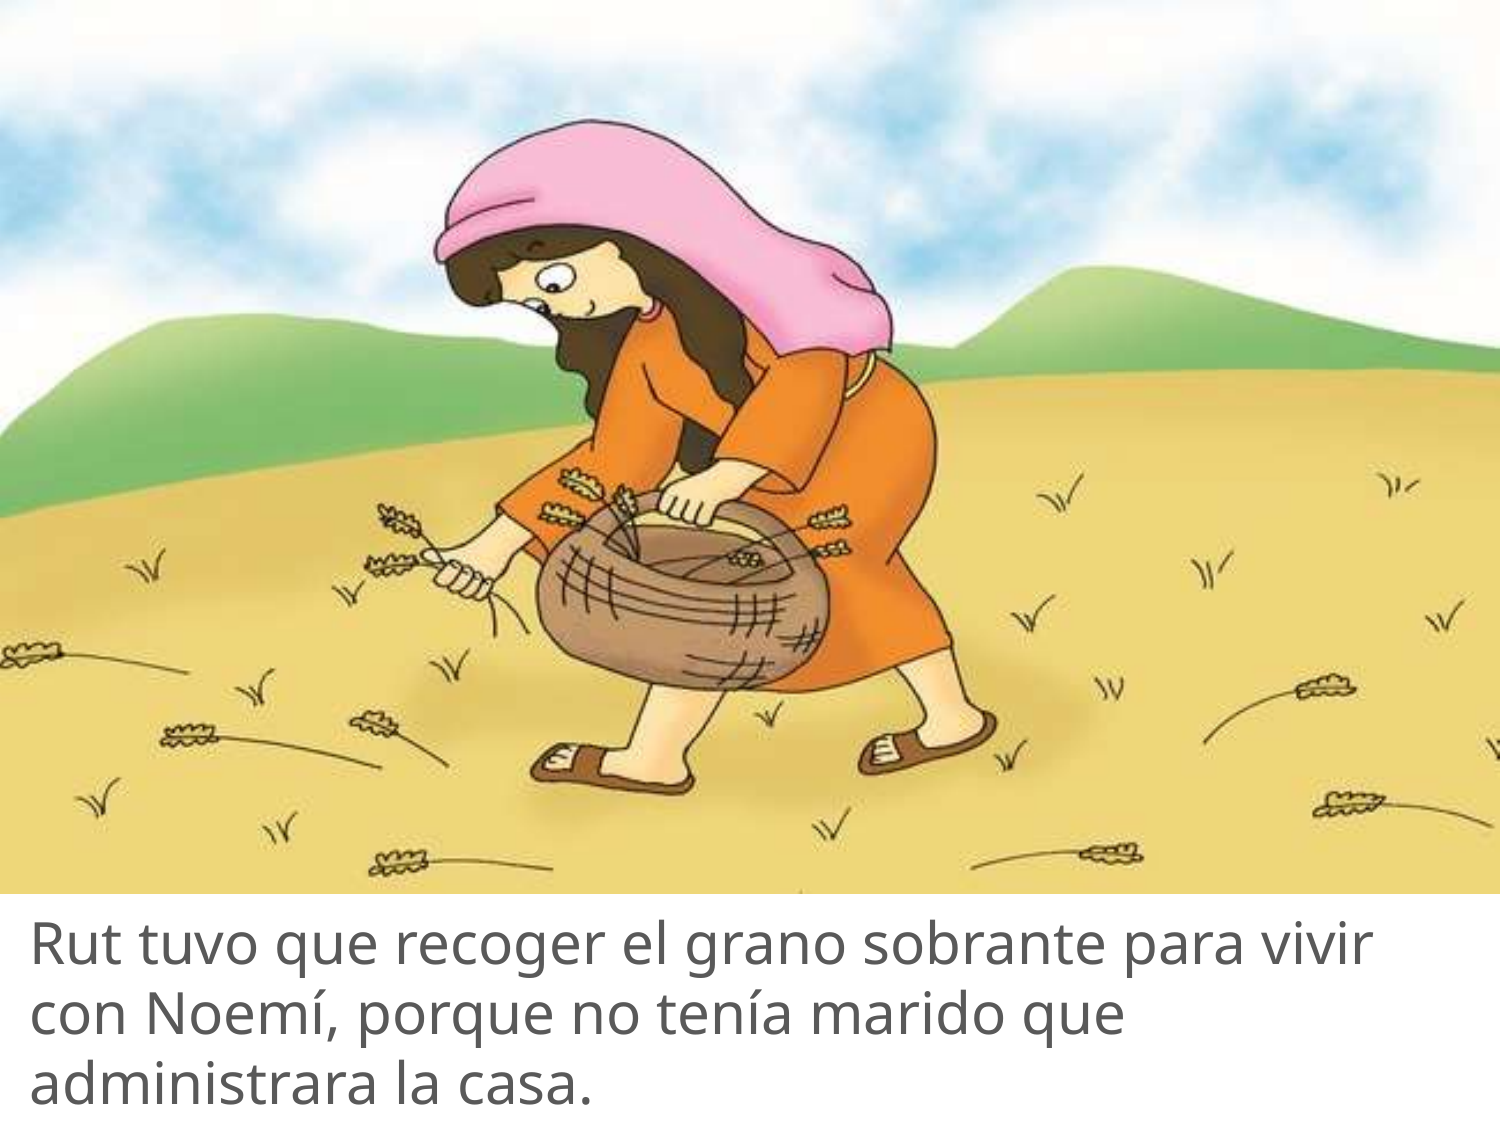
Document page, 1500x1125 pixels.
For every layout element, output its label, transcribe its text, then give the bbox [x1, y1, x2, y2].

text_box Rut tuvo que recoger el grano sobrante para vivir con Noemí, porque no tenía marido que administrara la casa. [14, 902, 1486, 1124]
picture [0, 0, 1500, 894]
